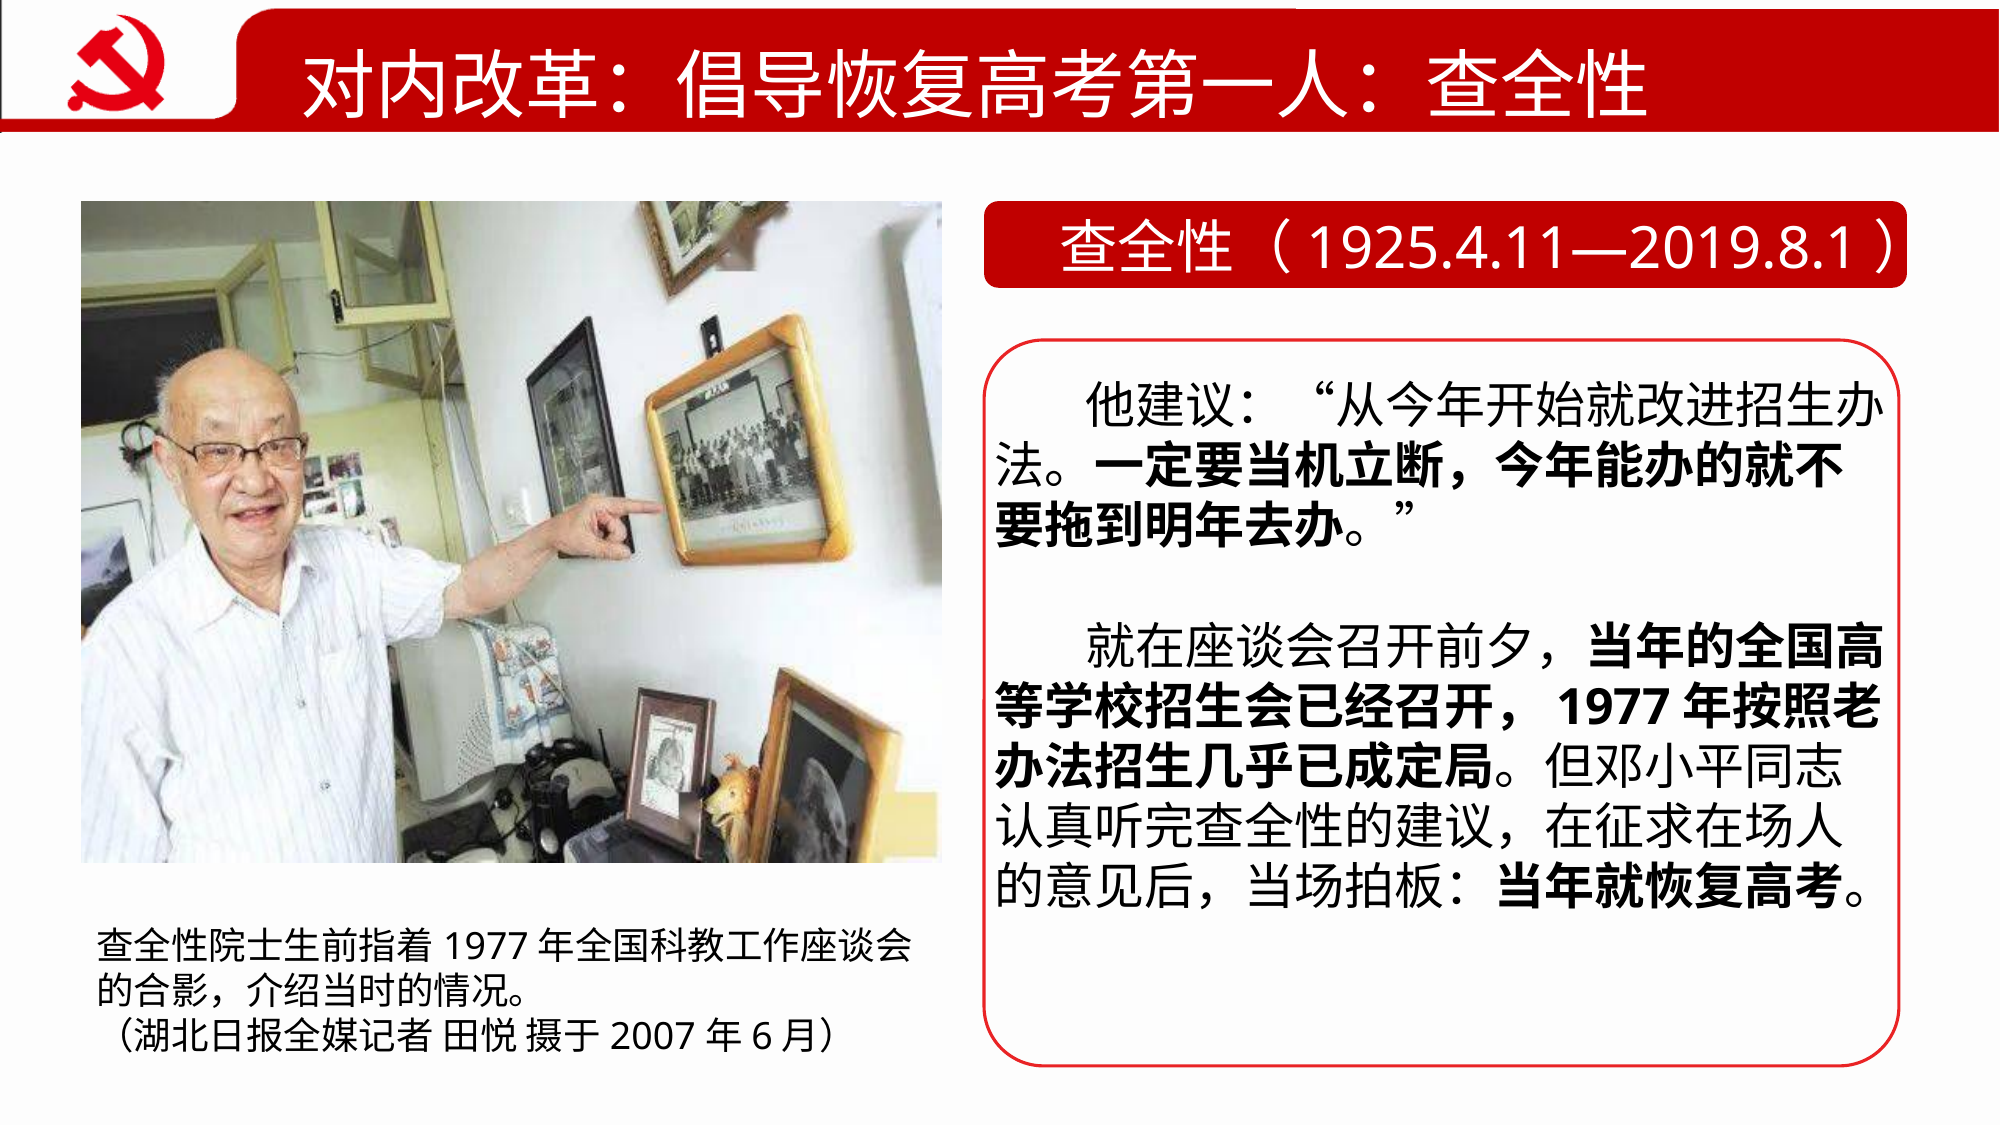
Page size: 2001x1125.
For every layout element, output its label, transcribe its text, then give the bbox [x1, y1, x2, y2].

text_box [0, 0, 2000, 133]
text_box 查全性院士生前指着1977年全国科教工作座谈会的合影，介绍当时的情况。 （湖北日报全媒记者 田悦 摄于2007年6月） [81, 914, 942, 1065]
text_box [980, 340, 1903, 1066]
text_box 查全性（1925.4.11—2019.8.1） [1045, 202, 1961, 288]
text_box [983, 200, 1900, 289]
picture [81, 201, 942, 863]
